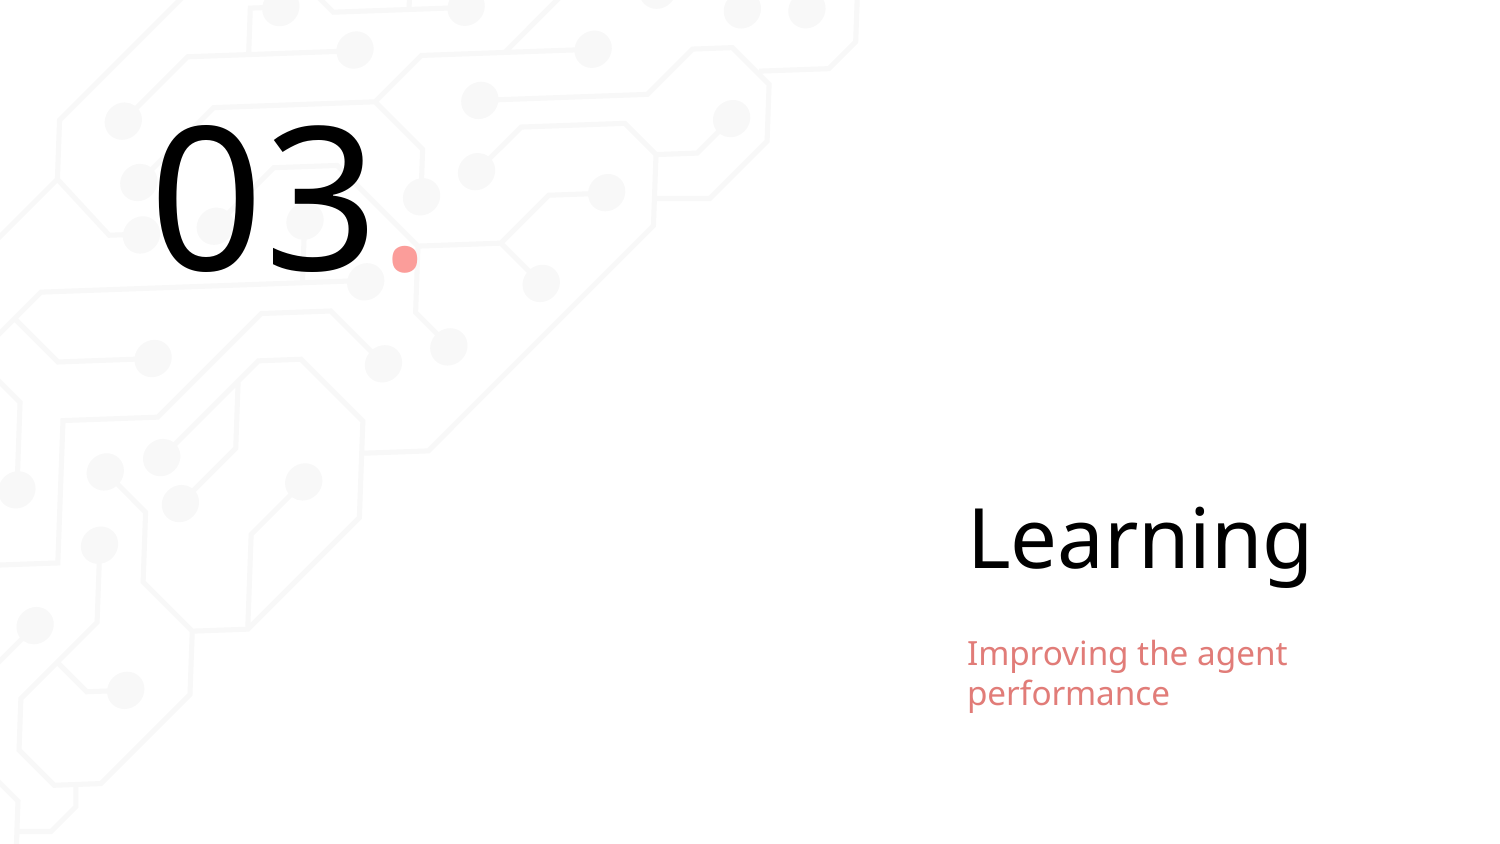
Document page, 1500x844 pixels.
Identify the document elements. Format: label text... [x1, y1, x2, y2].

title Learning [952, 462, 1366, 601]
subtitle Improving the agent performance [952, 617, 1356, 748]
title 03. [134, 96, 638, 285]
